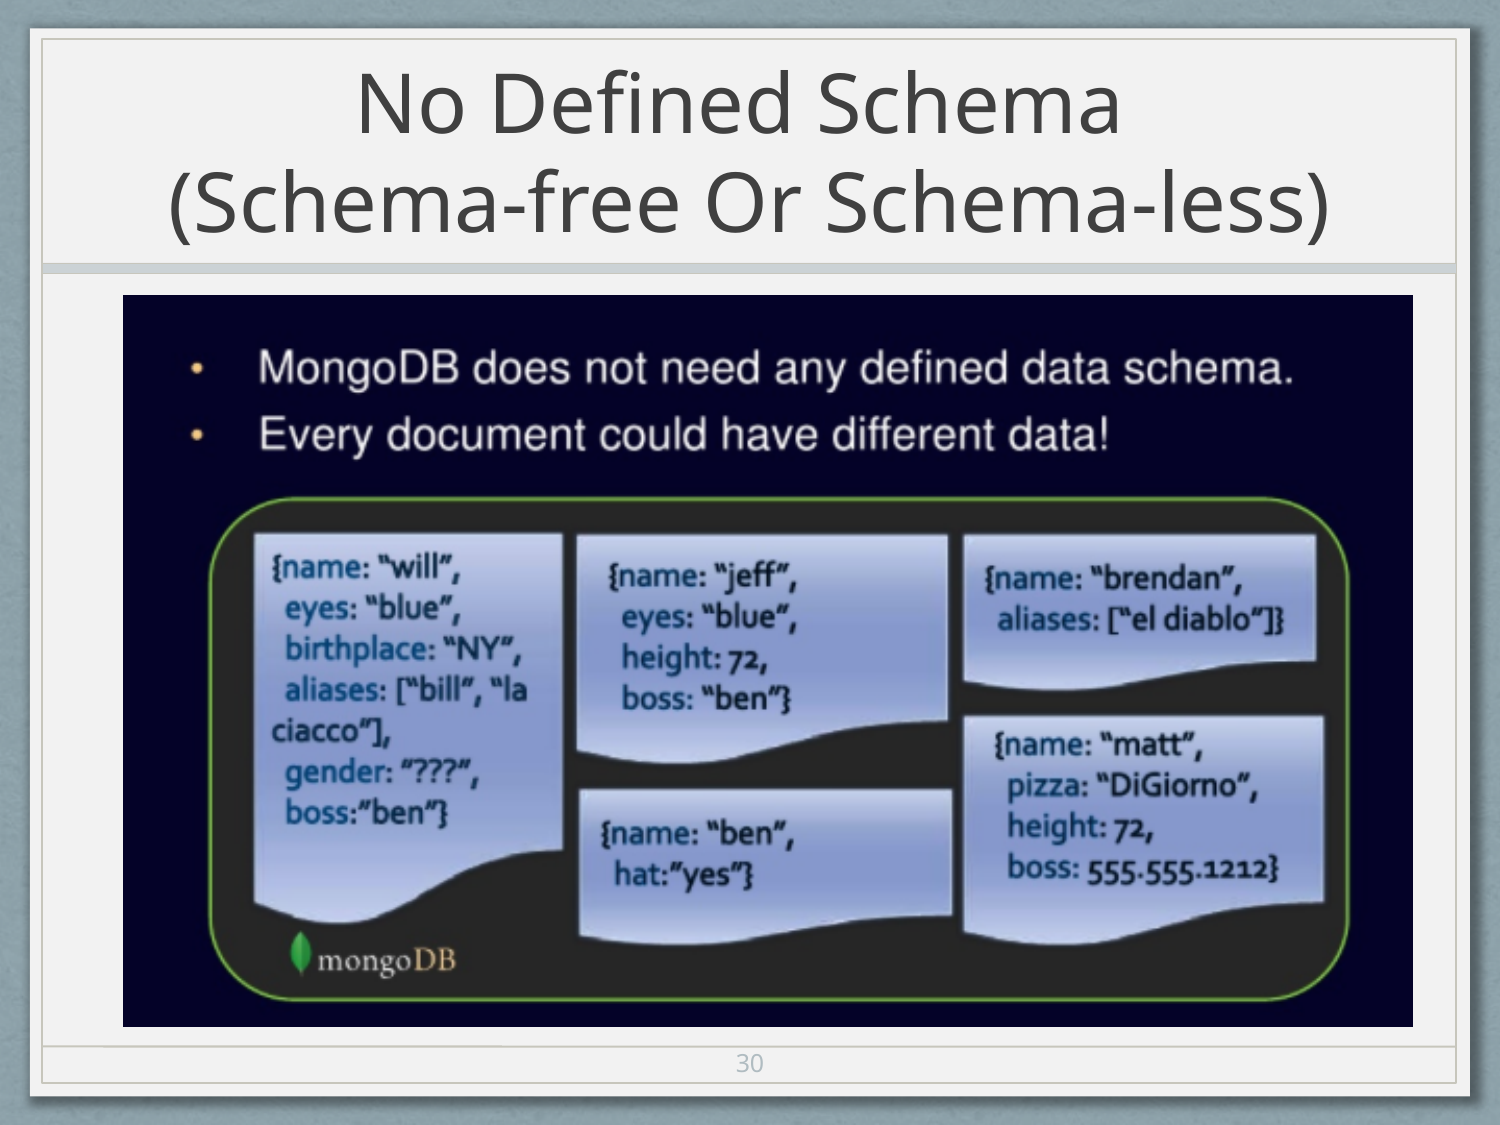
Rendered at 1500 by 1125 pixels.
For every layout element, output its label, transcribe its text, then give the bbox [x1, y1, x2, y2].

slide_number 30 [687, 1042, 813, 1088]
picture [122, 294, 1414, 1028]
title No Defined Schema (Schema-free Or Schema-less) [147, 40, 1353, 260]
